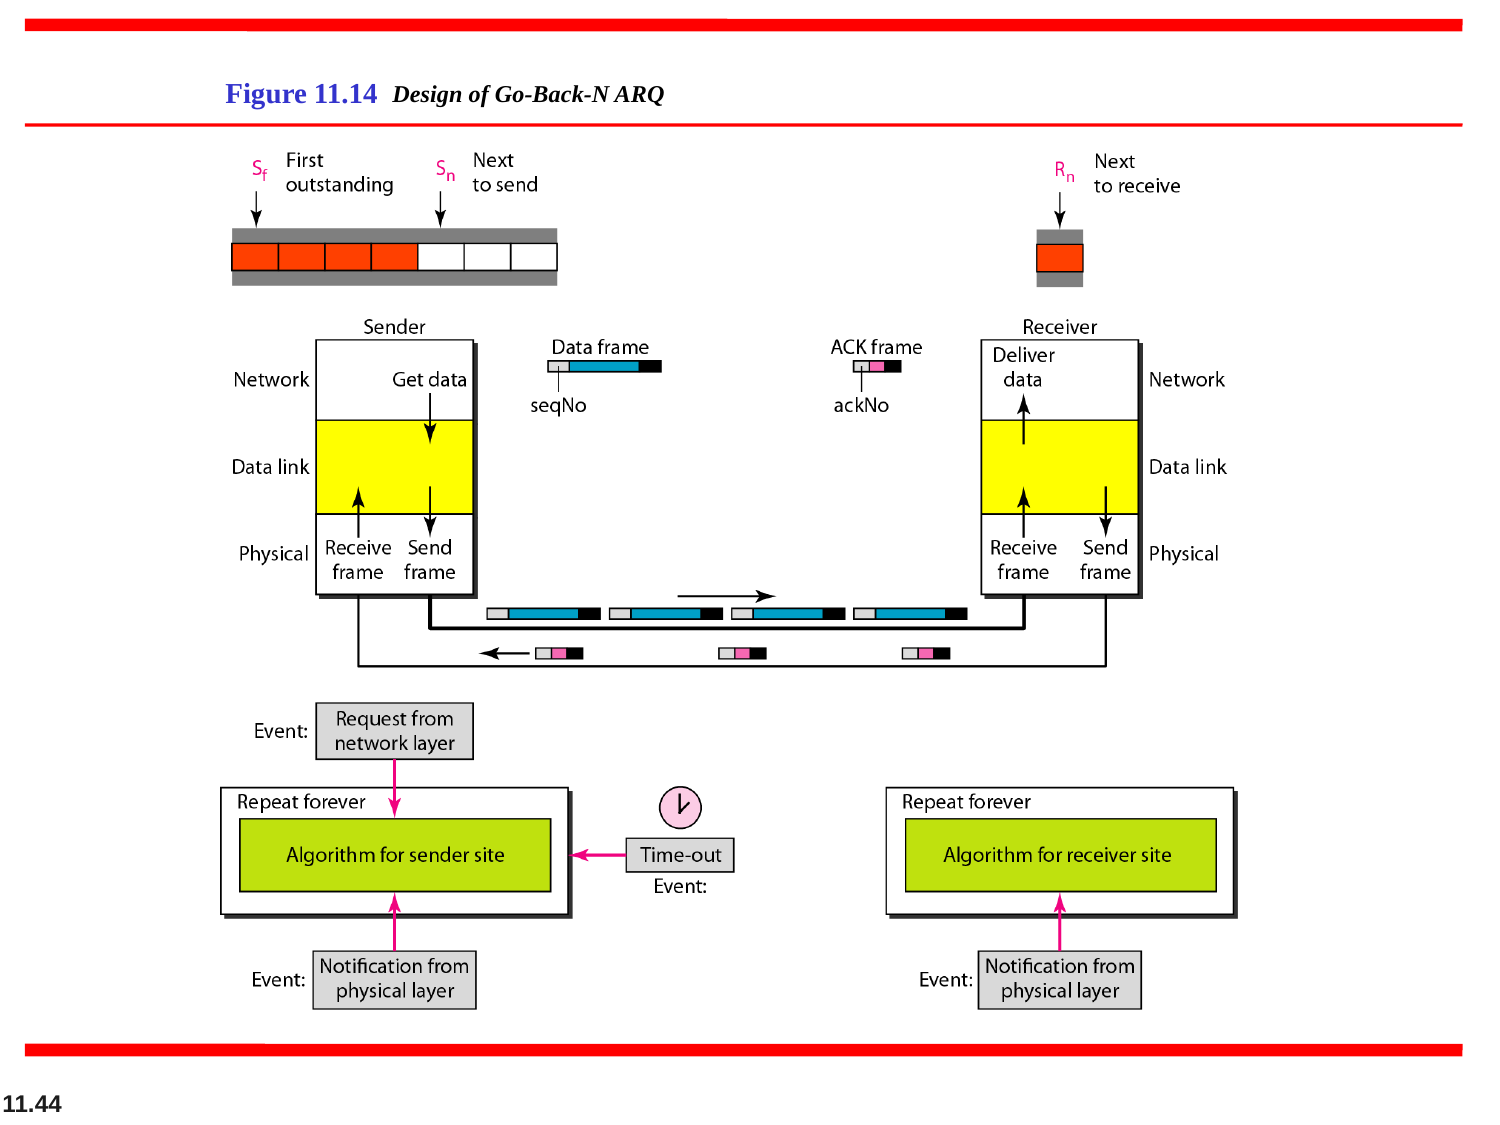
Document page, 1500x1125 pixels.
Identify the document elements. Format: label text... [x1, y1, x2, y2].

slide_number 11.44 [0, 1049, 301, 1125]
text_box Figure 11.14 Design of Go-Back-N ARQ [210, 37, 680, 117]
picture [220, 149, 1238, 1011]
